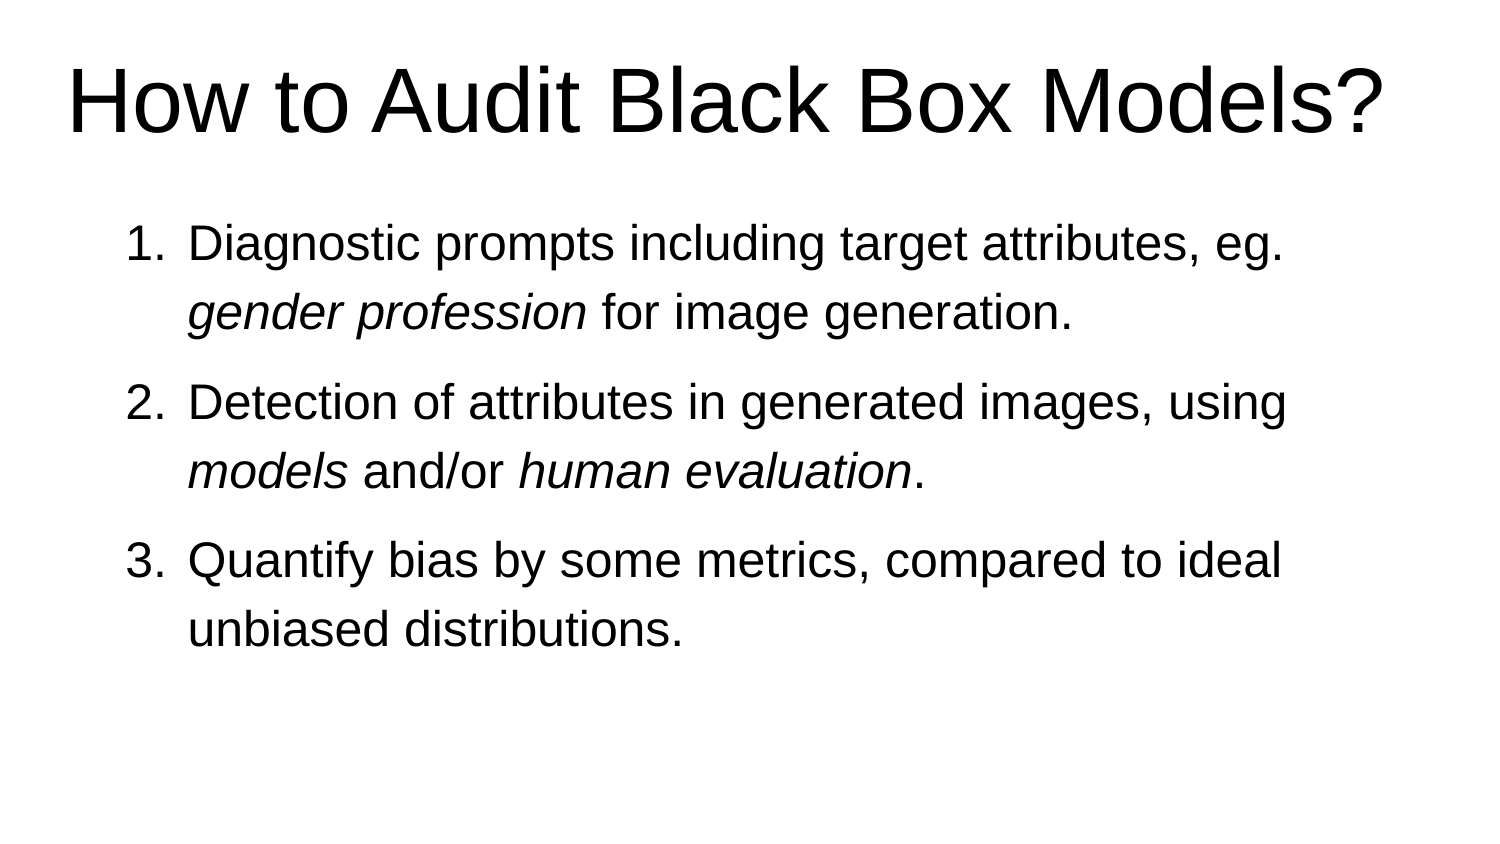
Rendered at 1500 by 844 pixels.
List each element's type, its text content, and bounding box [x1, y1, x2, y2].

title How to Audit Black Box Models? [51, 25, 1449, 120]
list Diagnostic prompts including target attributes, eg. gender profession for image generation. Detection of attributes in generated images, using models and/or human evaluation. Quantify bias by some metrics, compared to ideal unbiased distributions. [97, 186, 1403, 825]
